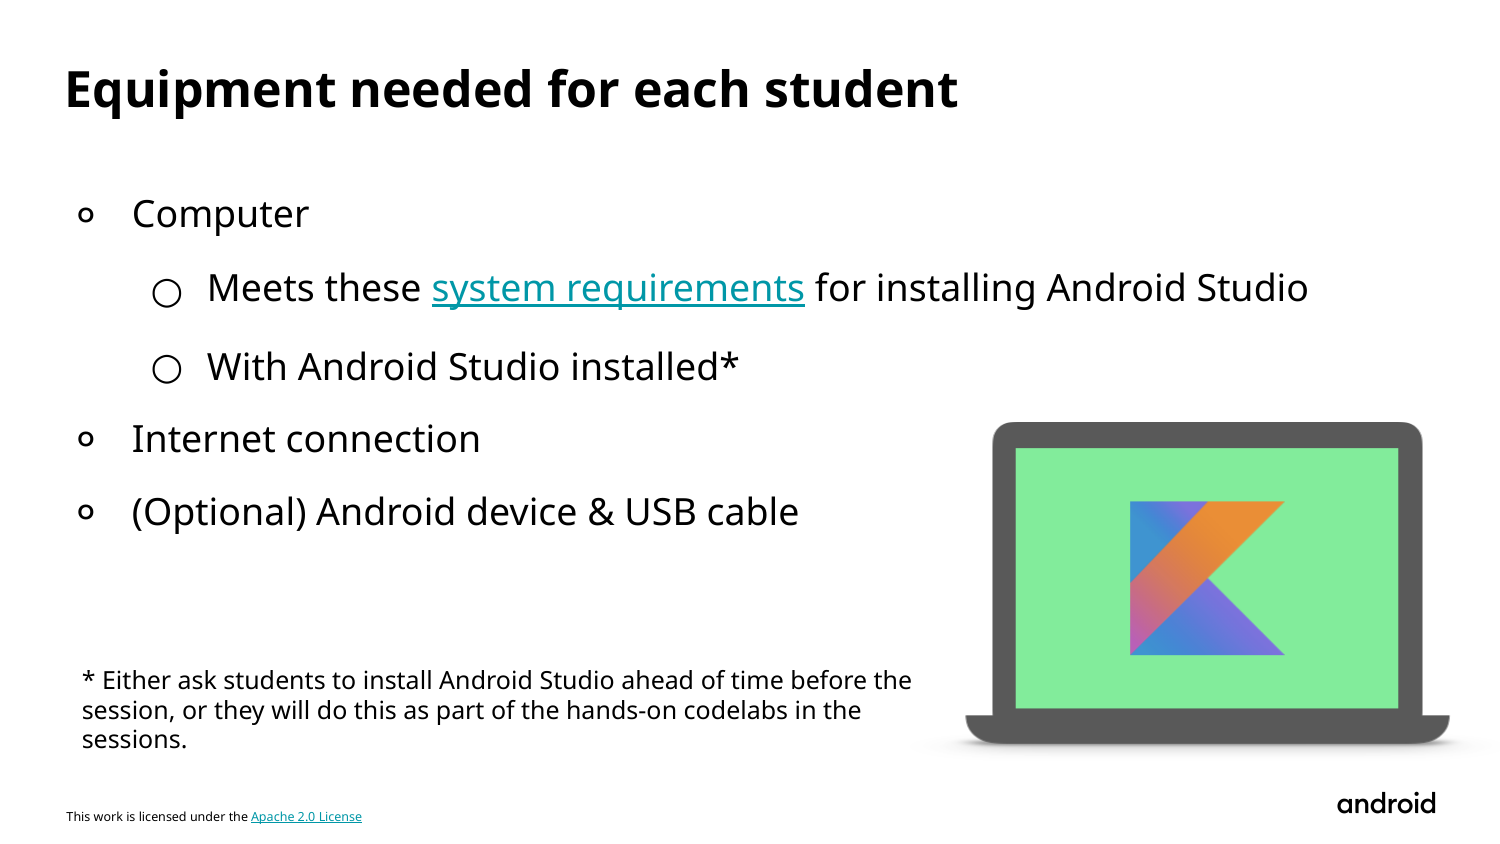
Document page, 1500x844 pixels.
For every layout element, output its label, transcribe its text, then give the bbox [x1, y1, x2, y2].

text_box * Either ask students to install Android Studio ahead of time before the session, or they will do this as part of the hands-on codelabs in the sessions. [66, 649, 839, 737]
title Computer Meets these system requirements for installing Android Studio With Android Studio installed* Internet connection (Optional) Android device & USB cable [41, 168, 1417, 624]
picture [844, 421, 1500, 821]
title Equipment needed for each student [49, 42, 1049, 163]
